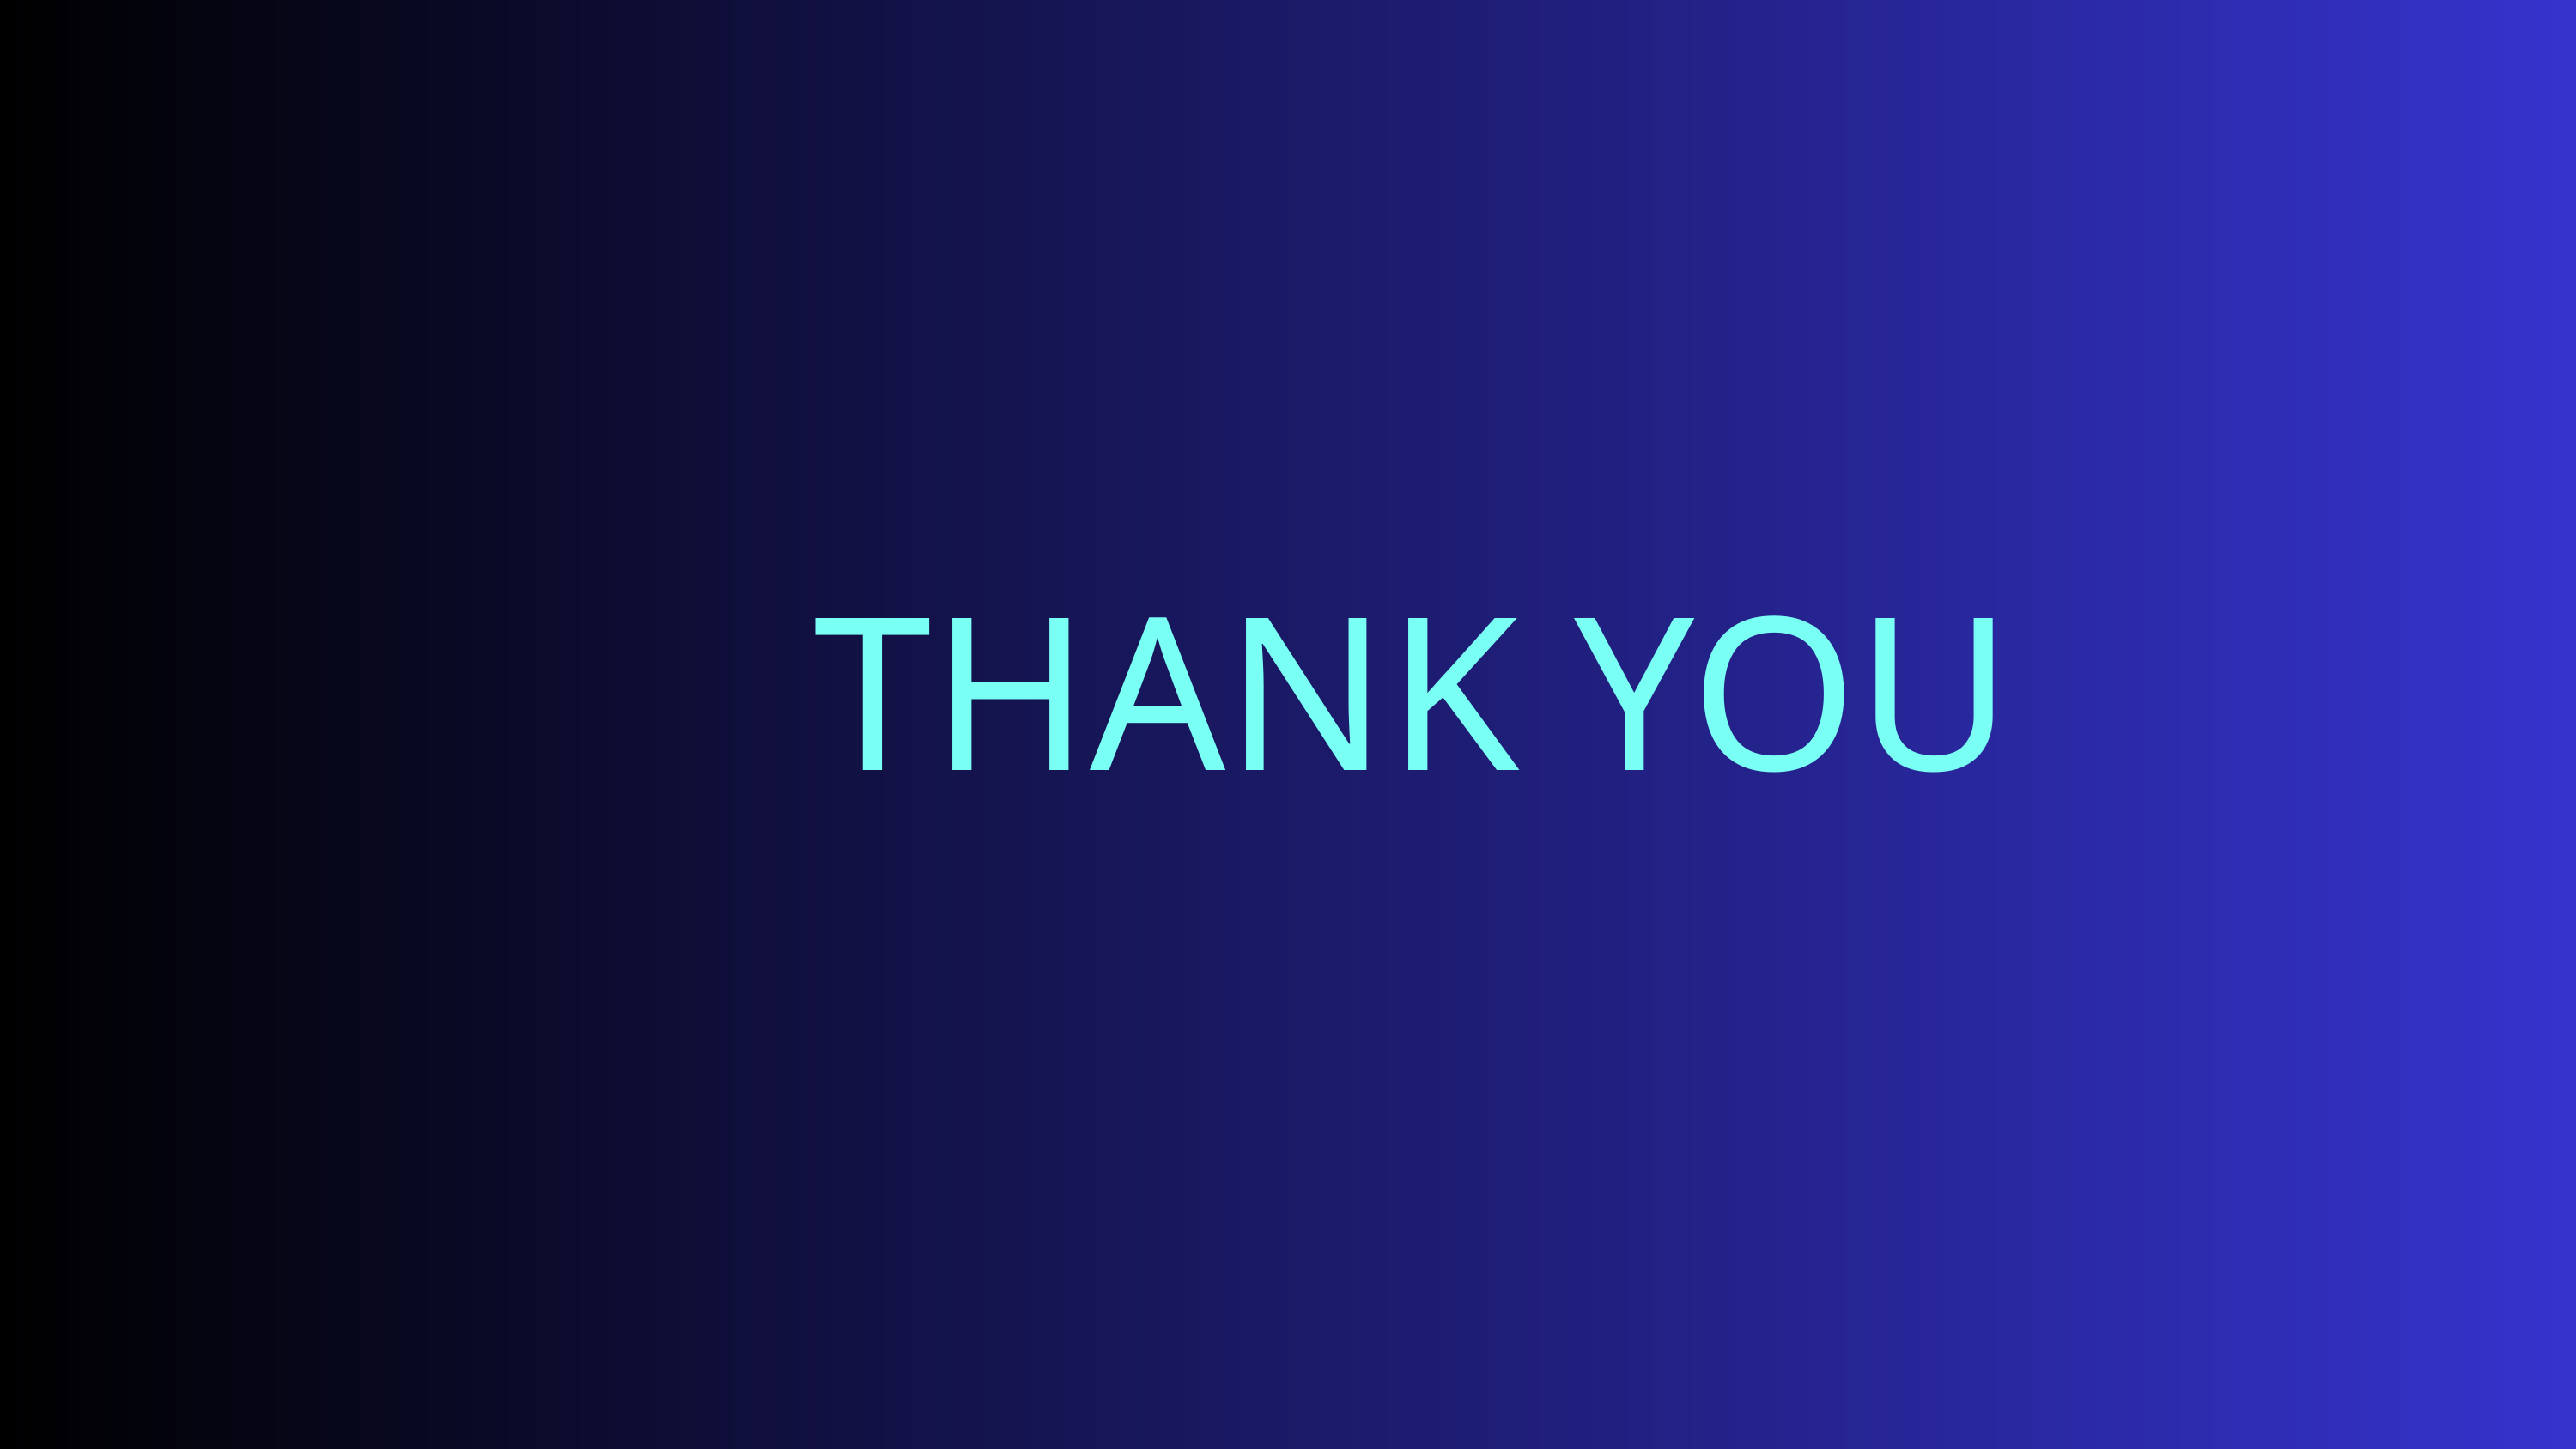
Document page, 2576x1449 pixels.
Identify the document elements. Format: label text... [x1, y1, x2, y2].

text_box THANK YOU [813, 602, 2052, 814]
